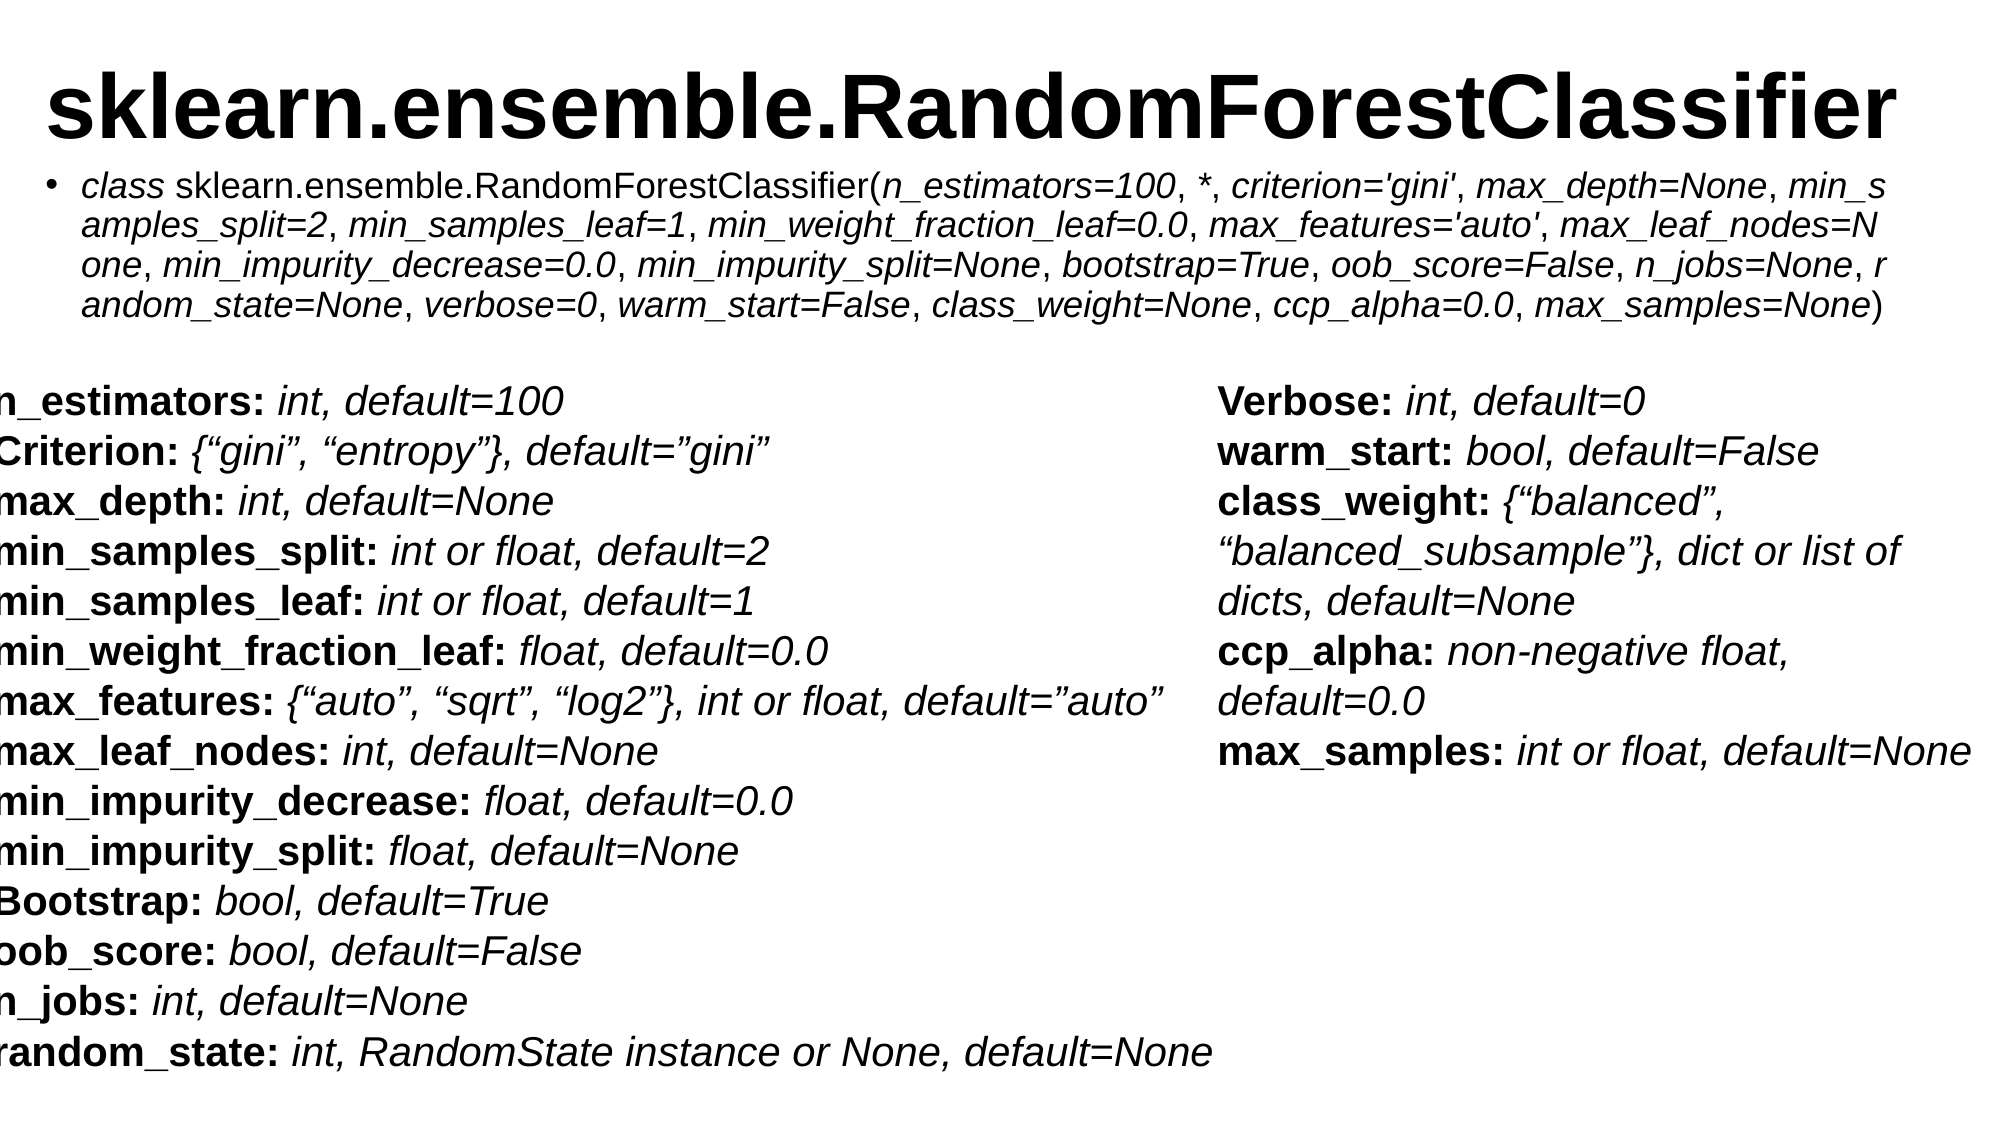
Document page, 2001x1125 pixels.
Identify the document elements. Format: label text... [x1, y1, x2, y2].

text_box Verbose: int, default=0 warm_start: bool, default=False class_weight: {“balanced”, “balanced_subsample”}, dict or list of dicts, default=None ccp_alpha: non-negative float, default=0.0 max_samples: int or float, default=None [1202, 366, 2000, 782]
text_box n_estimators: int, default=100 Criterion: {“gini”, “entropy”}, default=”gini” max_depth: int, default=None min_samples_split: int or float, default=2 min_samples_leaf: int or float, default=1 min_weight_fraction_leaf: float, default=0.0 max_features: {“auto”, “sqrt”, “log2”}, int or float, default=”auto” max_leaf_nodes: int, default=None min_impurity_decrease: float, default=0.0 min_impurity_split: float, default=None Bootstrap: bool, default=True oob_score: bool, default=False n_jobs: int, default=None random_state: int, RandomState instance or None, default=None [0, 366, 1229, 1082]
title sklearn.ensemble.RandomForestClassifier [30, 0, 1939, 218]
list class sklearn.ensemble.RandomForestClassifier(n_estimators=100, *, criterion='gini', max_depth=None, min_samples_split=2, min_samples_leaf=1, min_weight_fraction_leaf=0.0, max_features='auto', max_leaf_nodes=None, min_impurity_decrease=0.0, min_impurity_split=None, bootstrap=True, oob_score=False, n_jobs=None, random_state=None, verbose=0, warm_start=False, class_weight=None, ccp_alpha=0.0, max_samples=None) [30, 158, 1914, 366]
